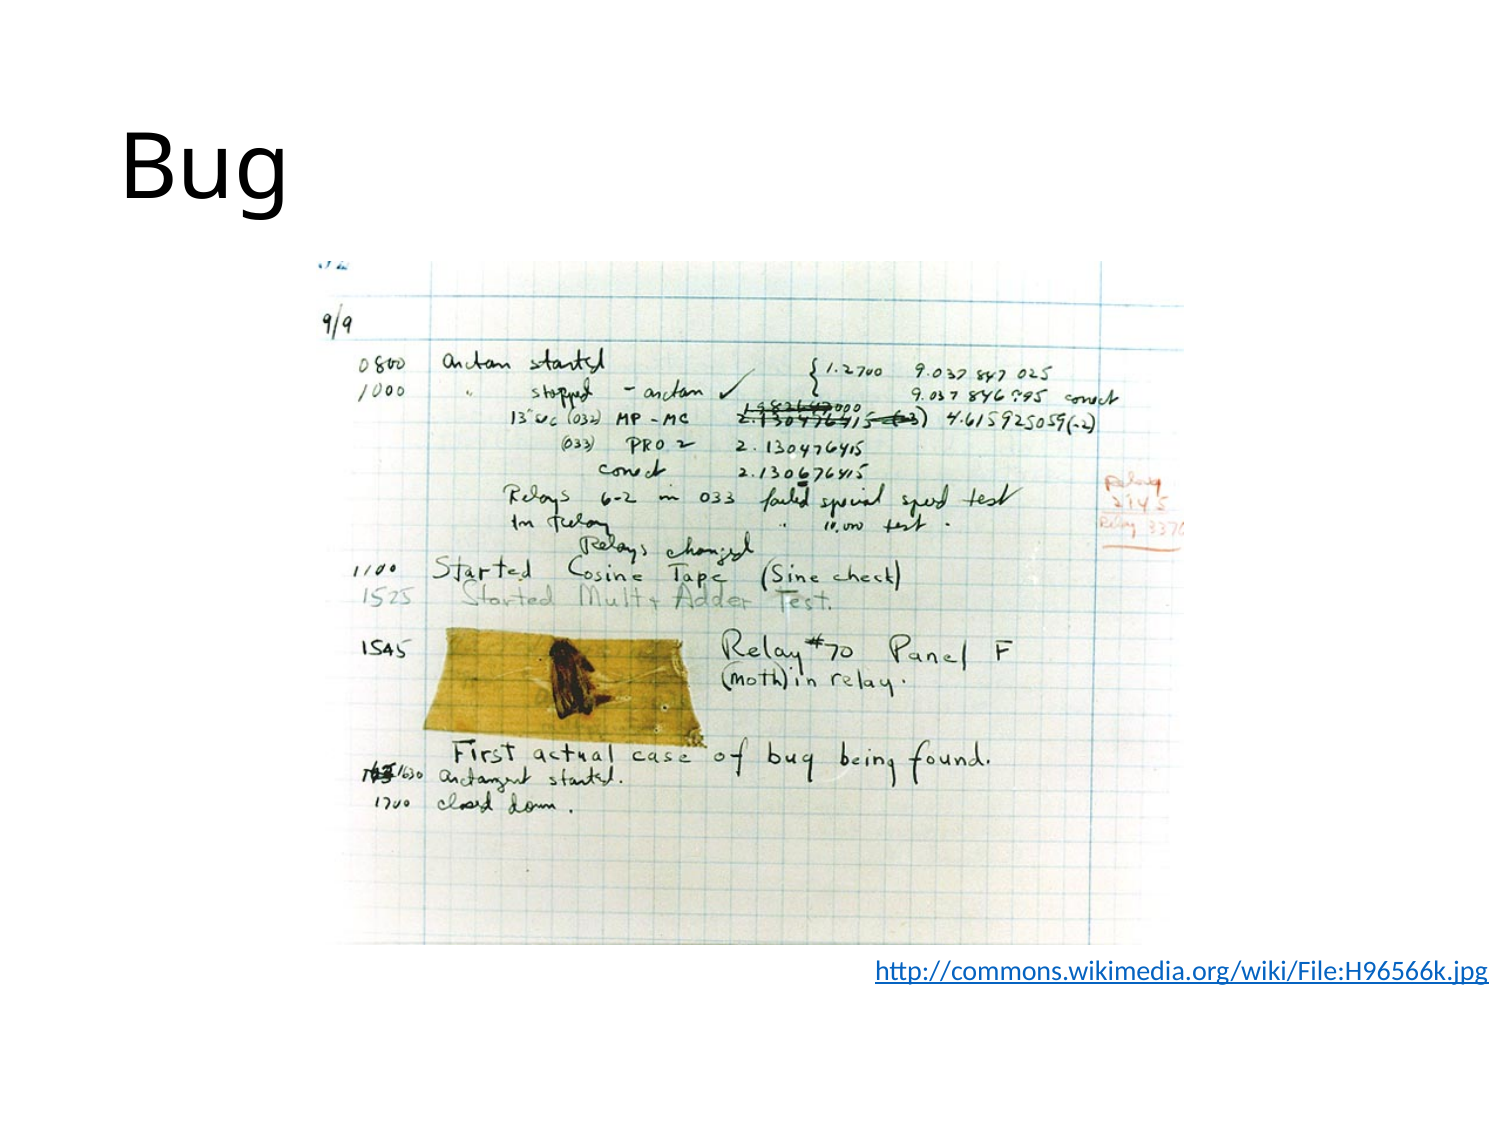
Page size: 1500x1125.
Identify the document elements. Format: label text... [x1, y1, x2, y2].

title Bug [103, 59, 1397, 278]
text_box http://commons.wikimedia.org/wiki/File:H96566k.jpg [860, 944, 1500, 1027]
picture [316, 261, 1184, 945]
